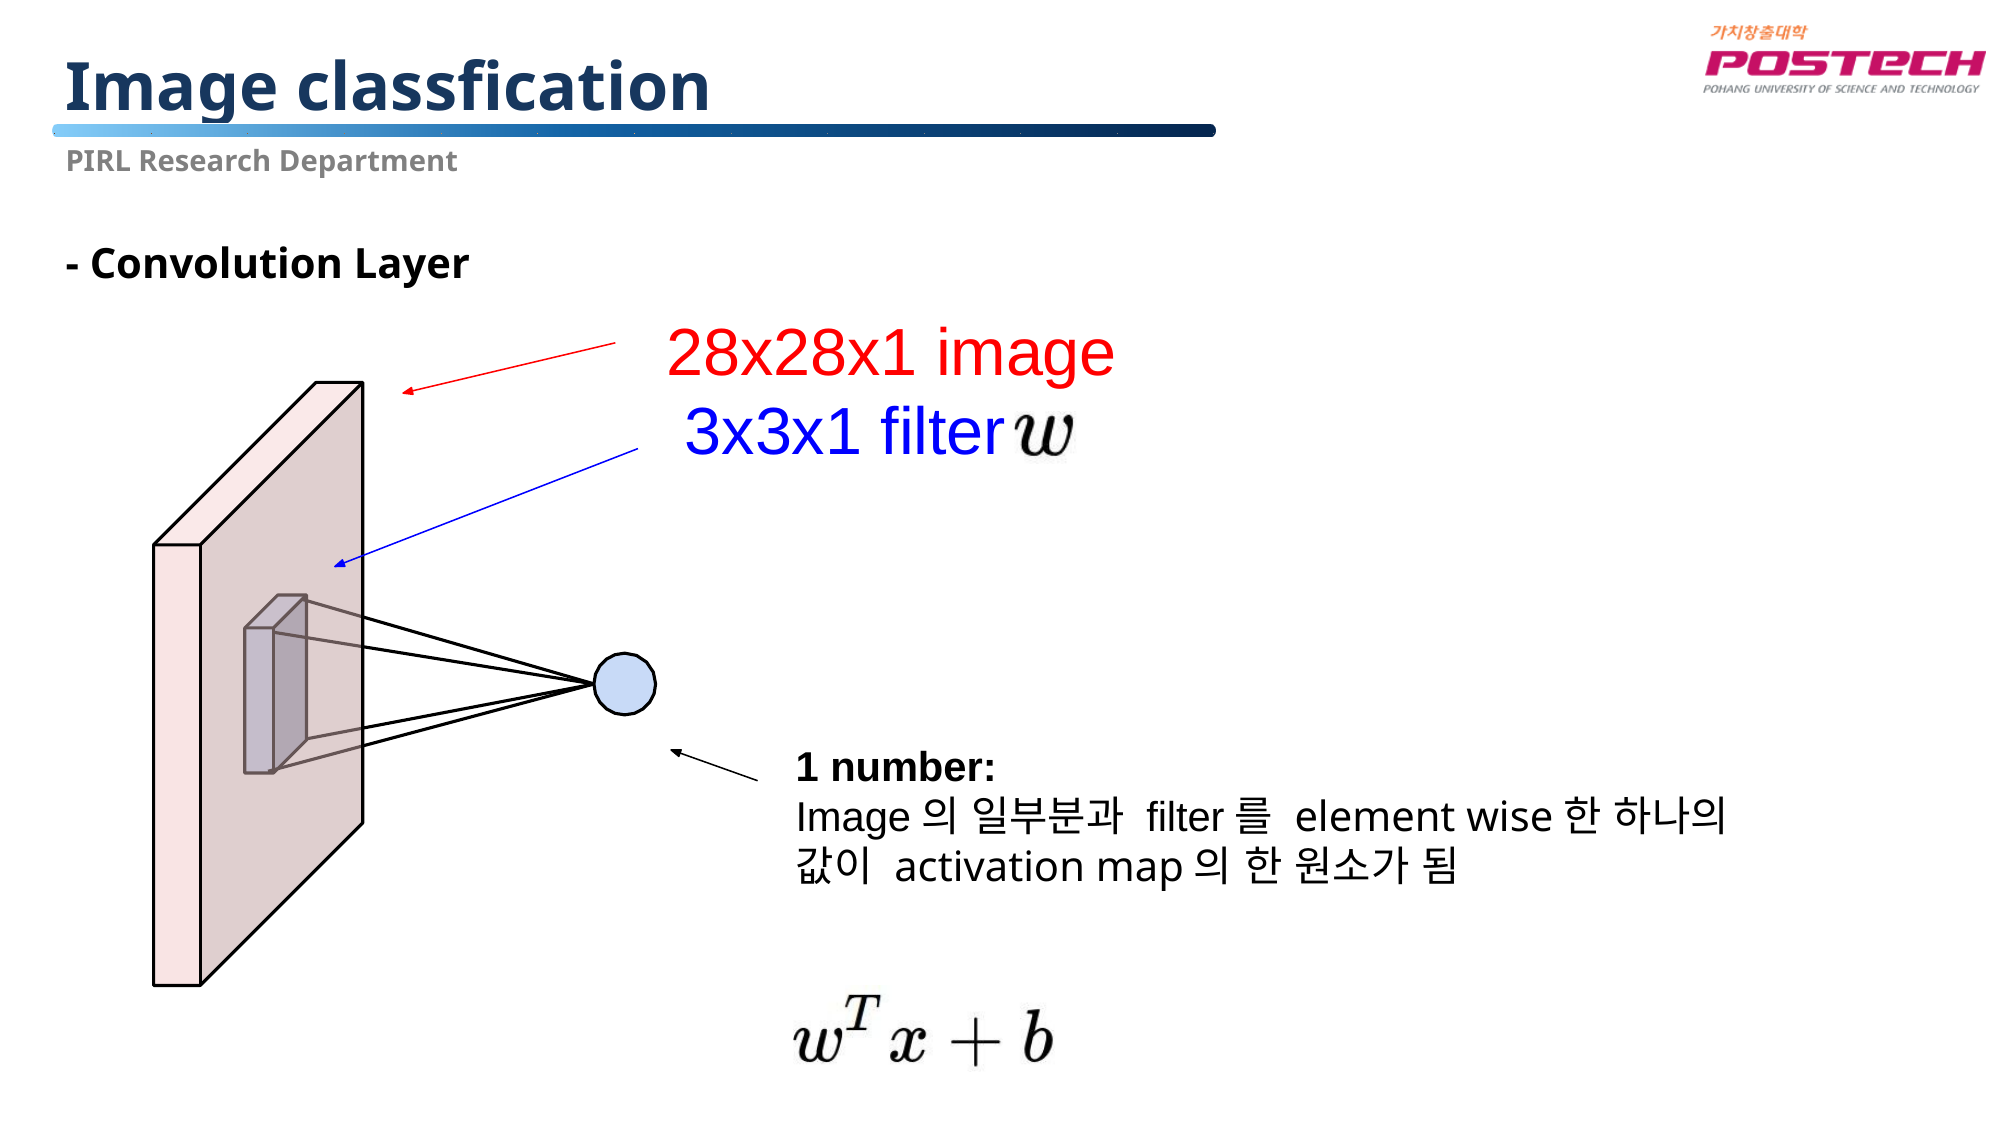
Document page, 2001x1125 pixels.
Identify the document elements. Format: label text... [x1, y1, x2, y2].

text_box [153, 382, 363, 545]
text_box [403, 387, 413, 395]
text_box [153, 545, 200, 986]
text_box [671, 749, 682, 757]
text_box [594, 653, 656, 715]
picture [1703, 25, 1986, 93]
text_box [201, 384, 363, 985]
text_box [1014, 411, 1077, 464]
text_box - Convolution Layer [50, 229, 1300, 295]
text_box [793, 985, 1055, 1072]
text_box [156, 382, 361, 542]
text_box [50, 36, 1217, 168]
text_box 1 number: Image의 일부분과 filter를 element wise한 하나의 값이 activation map의 한 원소가 됨 [792, 737, 1843, 890]
text_box 28x28x1 image 3x3x1 filter [383, 303, 1121, 509]
text_box [334, 559, 345, 567]
